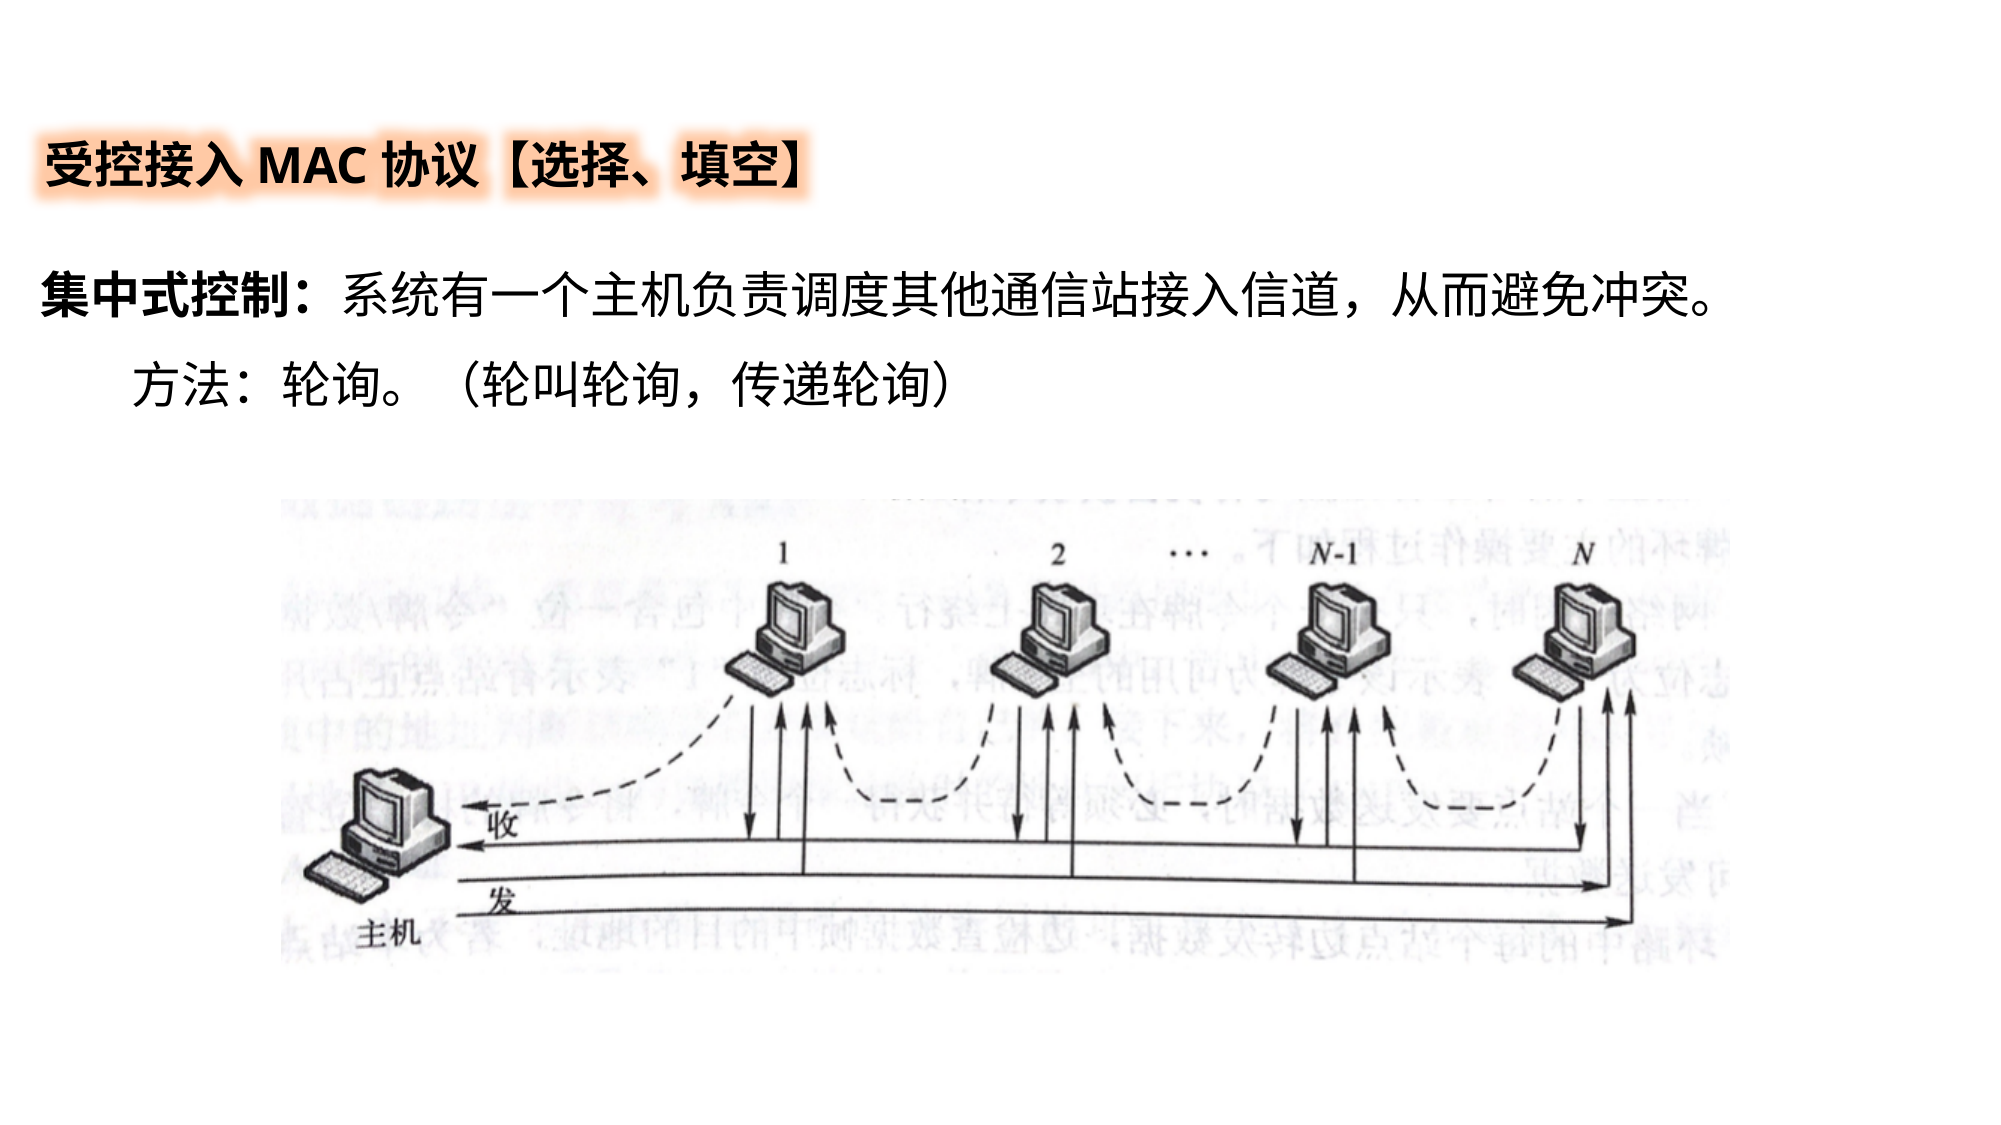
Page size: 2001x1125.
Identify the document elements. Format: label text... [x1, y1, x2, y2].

text_box 集中式控制：系统有一个主机负责调度其他通信站接入信道，从而避免冲突。 方法：轮询。（轮叫轮询，传递轮询） [25, 226, 1919, 422]
text_box 移动网络 [22, 66, 1041, 231]
picture [281, 499, 1730, 994]
text_box 受控接入MAC协议【选择、填空】 [25, 69, 1037, 227]
text_box 男朋友 [18, 62, 1044, 235]
